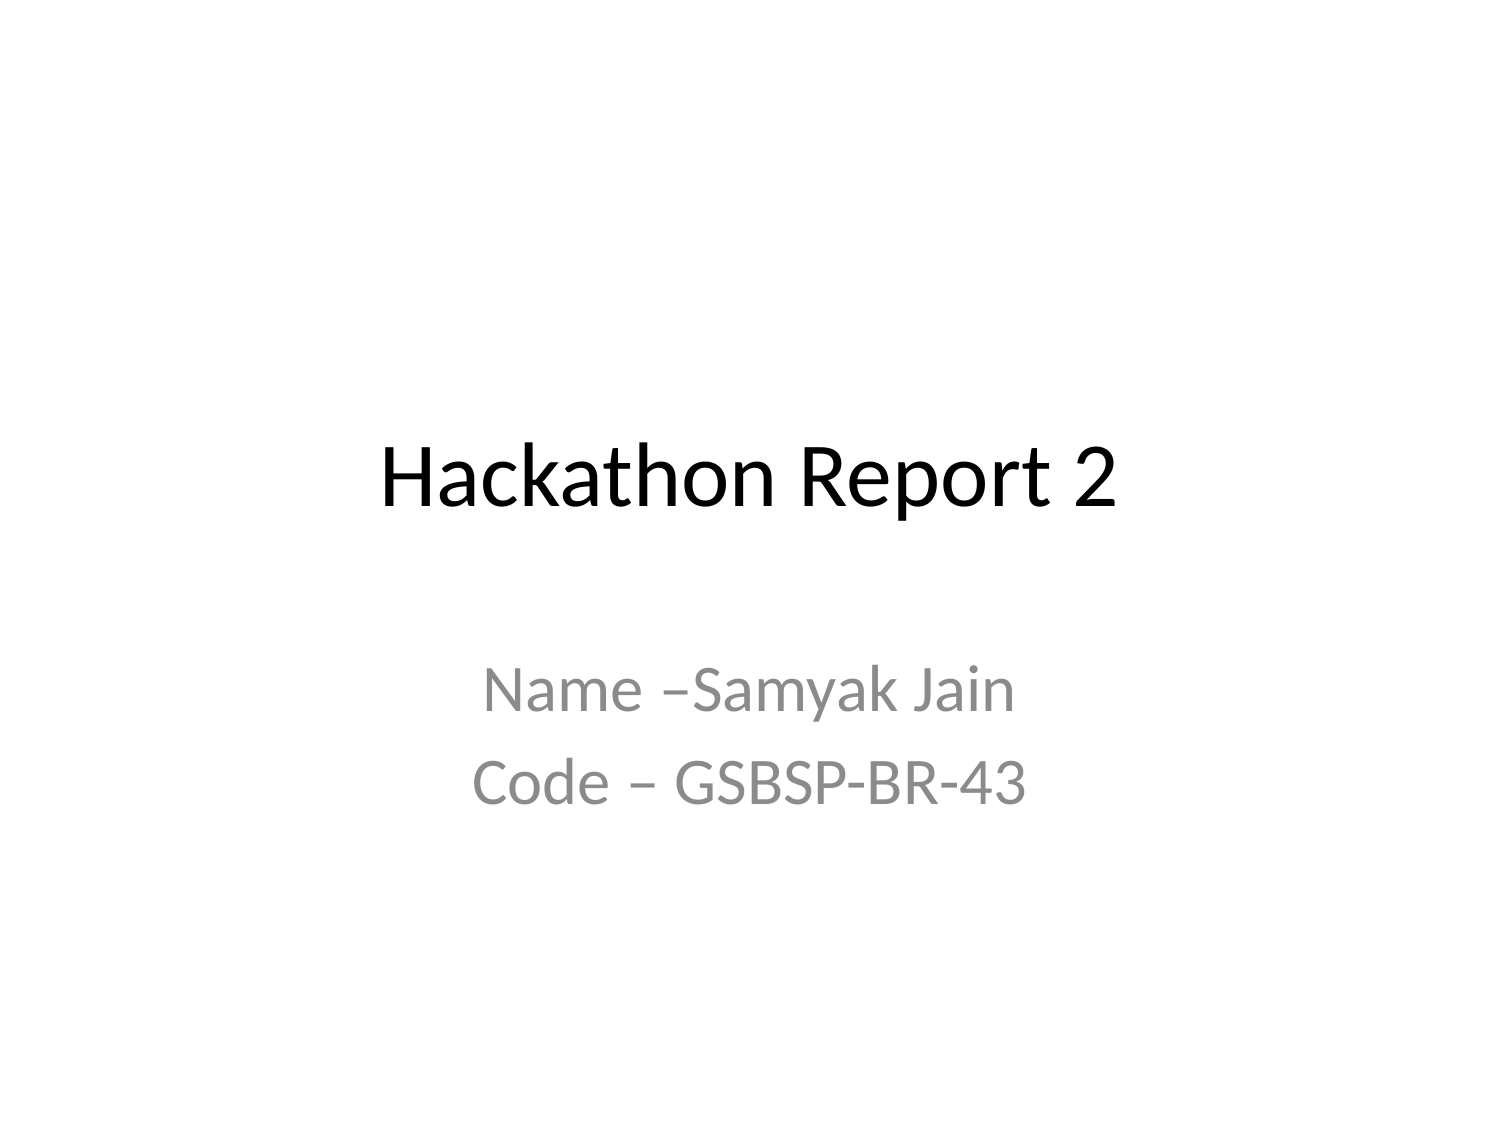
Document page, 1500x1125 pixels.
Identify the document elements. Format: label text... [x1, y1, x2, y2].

title Hackathon Report 2 [112, 349, 1388, 591]
subtitle Name –Samyak Jain Code – GSBSP-BR-43 [225, 637, 1275, 925]
